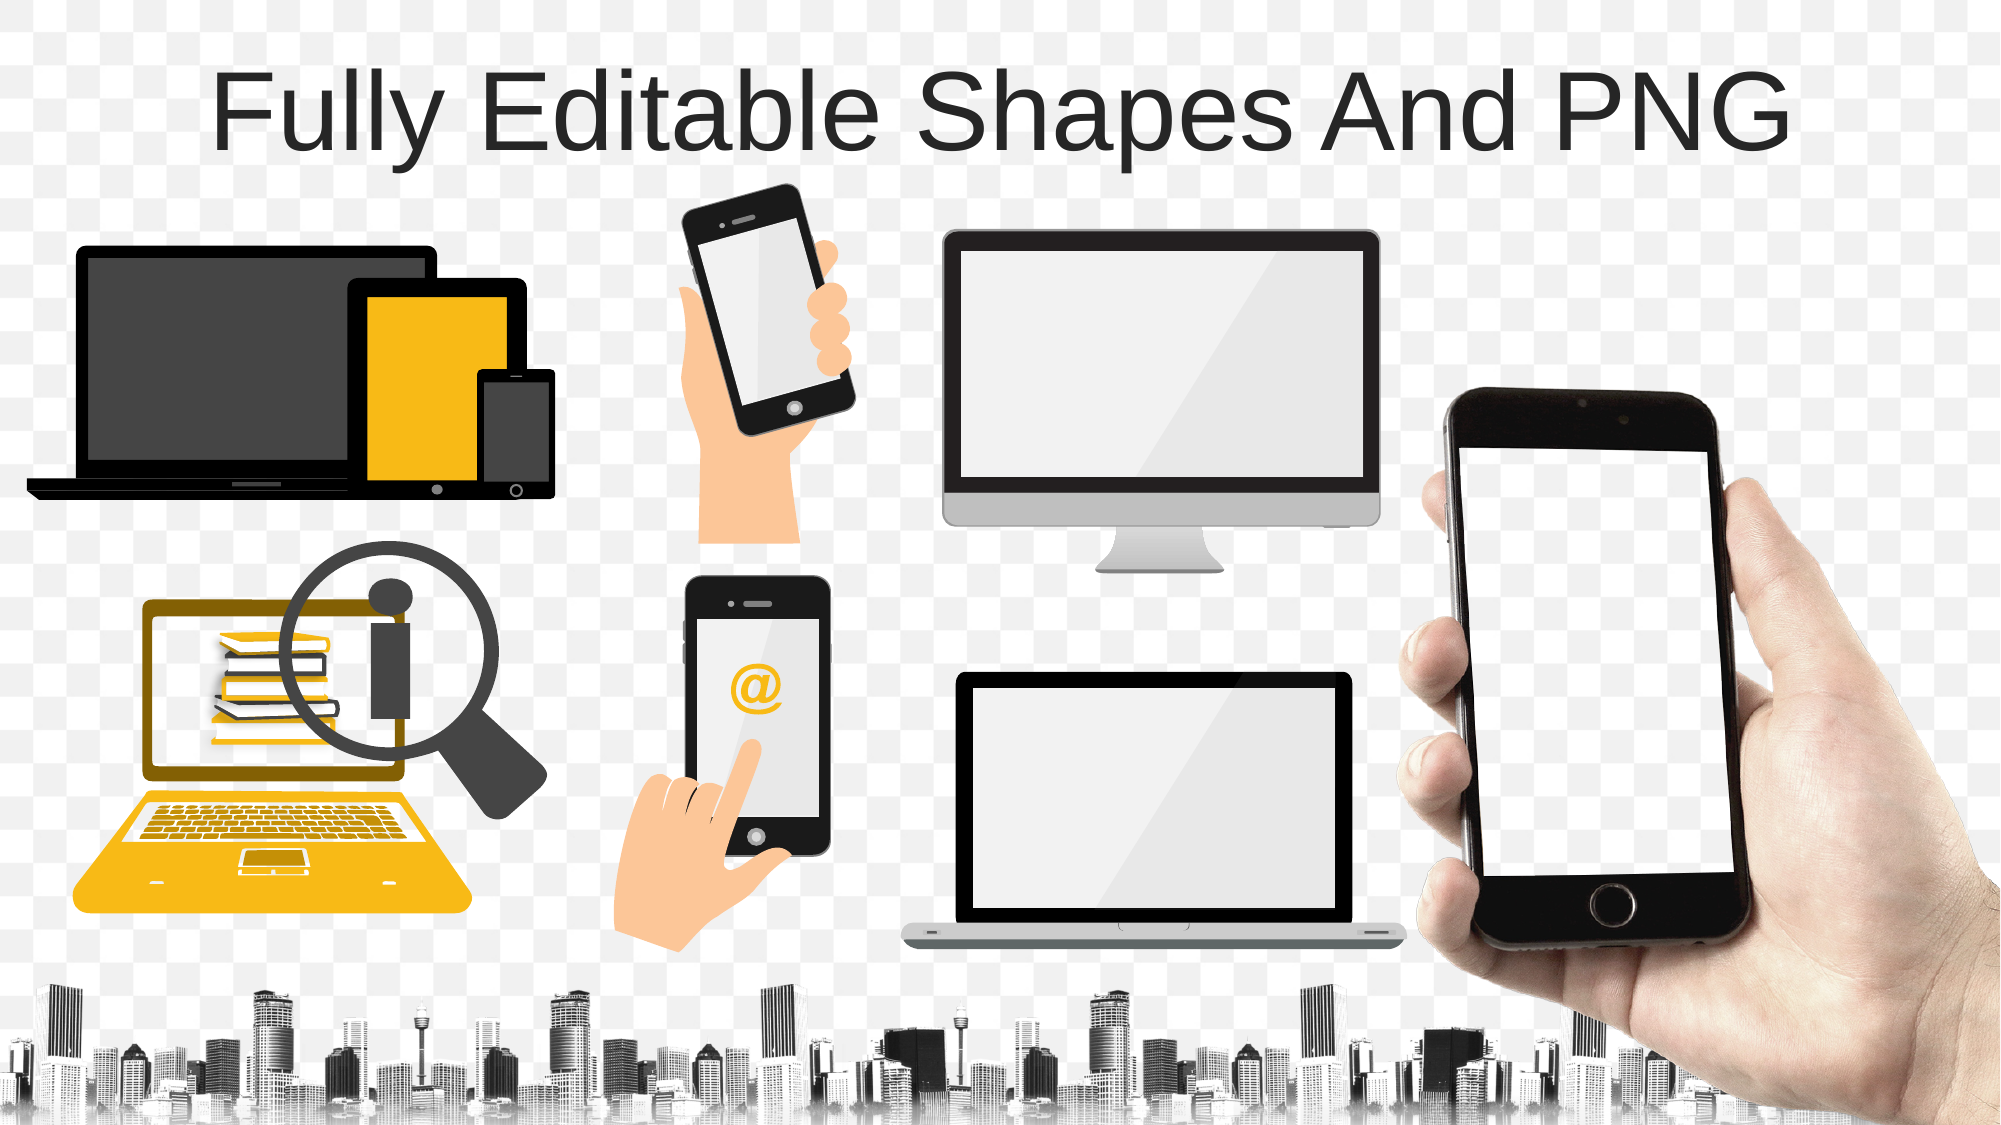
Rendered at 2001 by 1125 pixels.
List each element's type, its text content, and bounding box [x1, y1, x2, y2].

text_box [631, 190, 893, 548]
list Fully Editable Shapes And PNG [53, 54, 1952, 174]
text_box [626, 572, 833, 957]
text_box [940, 227, 1383, 575]
picture [0, 0, 2001, 1125]
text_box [26, 245, 556, 500]
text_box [898, 669, 1409, 950]
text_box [72, 541, 547, 914]
